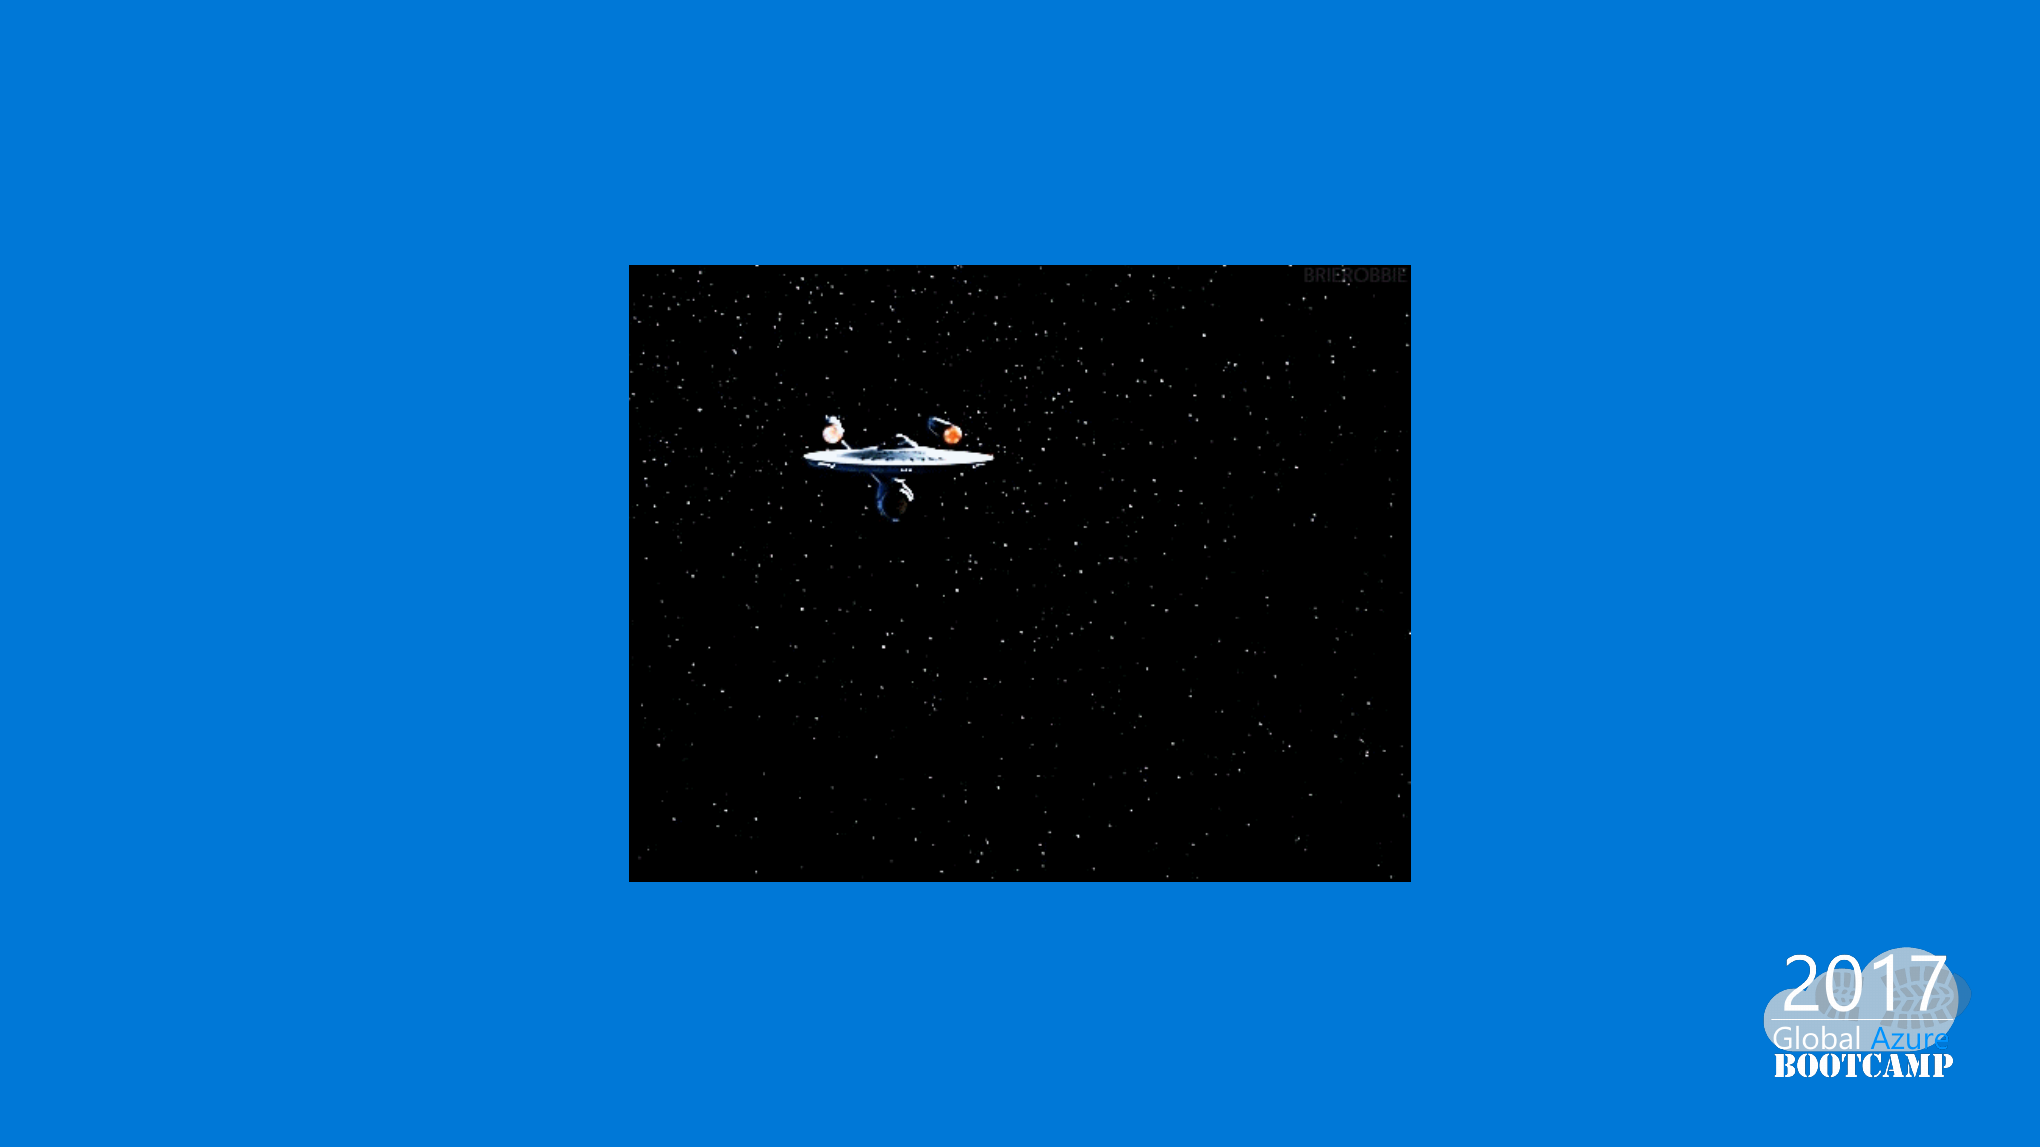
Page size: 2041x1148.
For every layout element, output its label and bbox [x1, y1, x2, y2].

picture [1757, 936, 1976, 1084]
picture [629, 265, 1411, 882]
